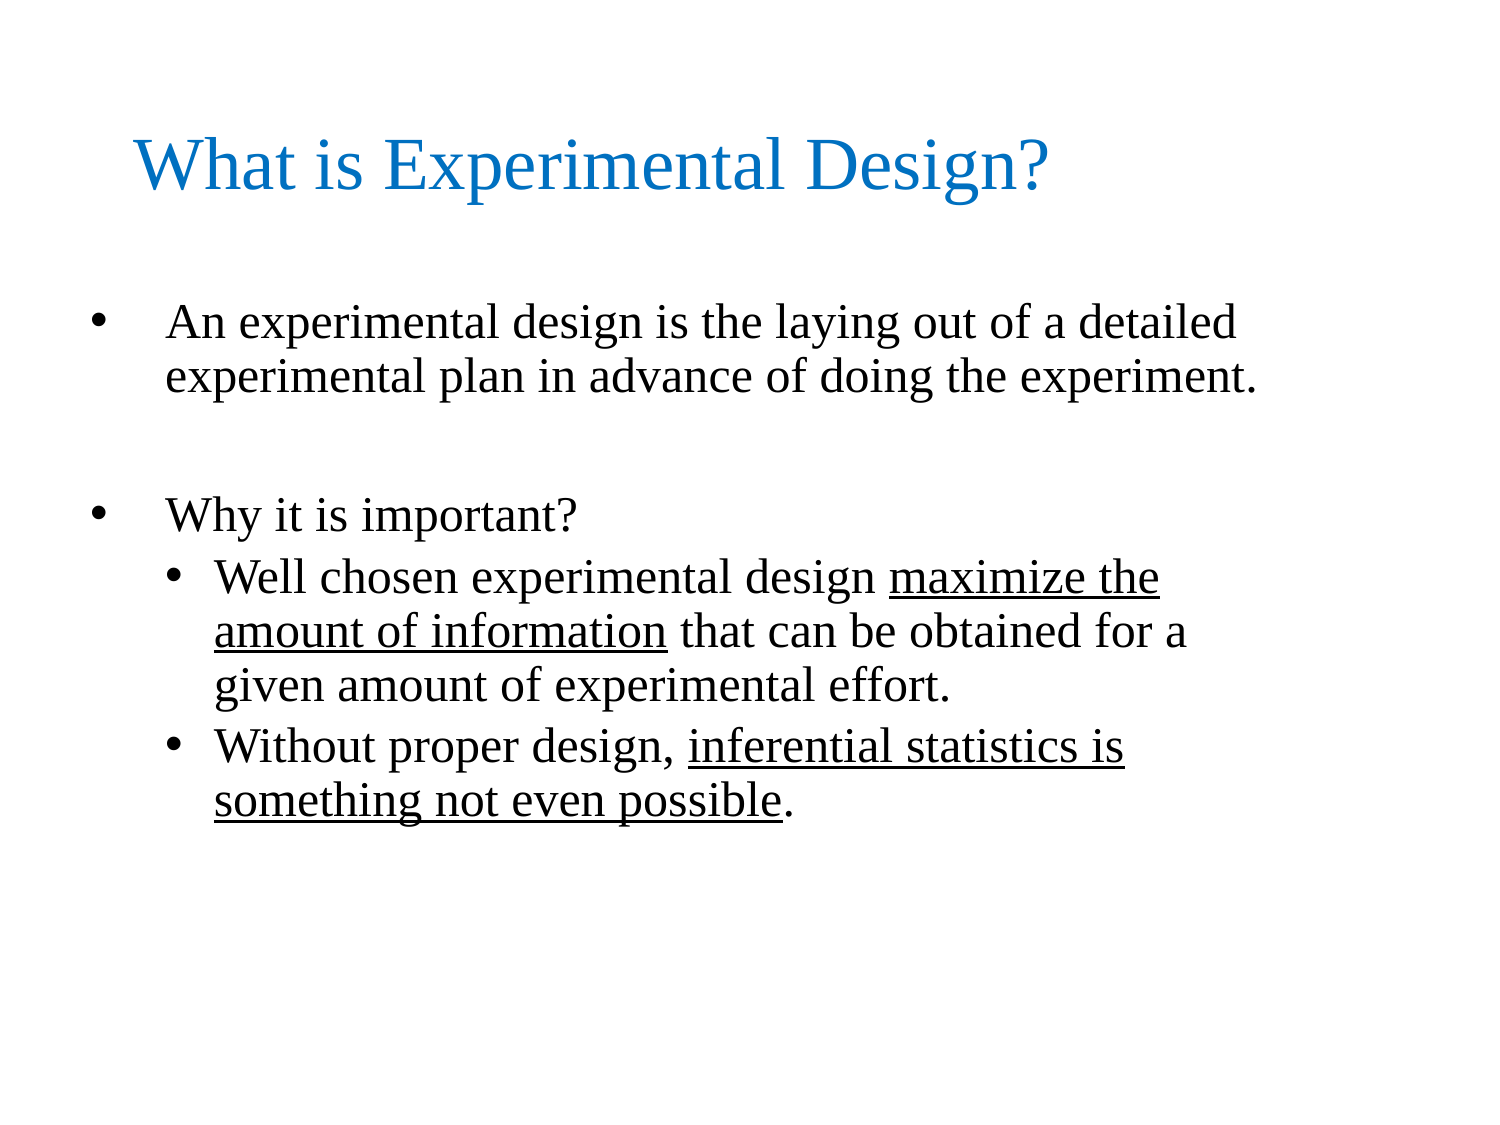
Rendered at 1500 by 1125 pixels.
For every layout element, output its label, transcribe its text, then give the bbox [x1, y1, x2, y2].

text_box [124, 287, 1400, 963]
title What is Experimental Design? [118, 71, 1394, 260]
list An experimental design is the laying out of a detailed experimental plan in advance of doing the experiment. Why it is important? Well chosen experimental design maximize the amount of information that can be obtained for a given amount of experimental effort. Without proper design, inferential statistics is something not even possible. [75, 287, 1288, 1038]
